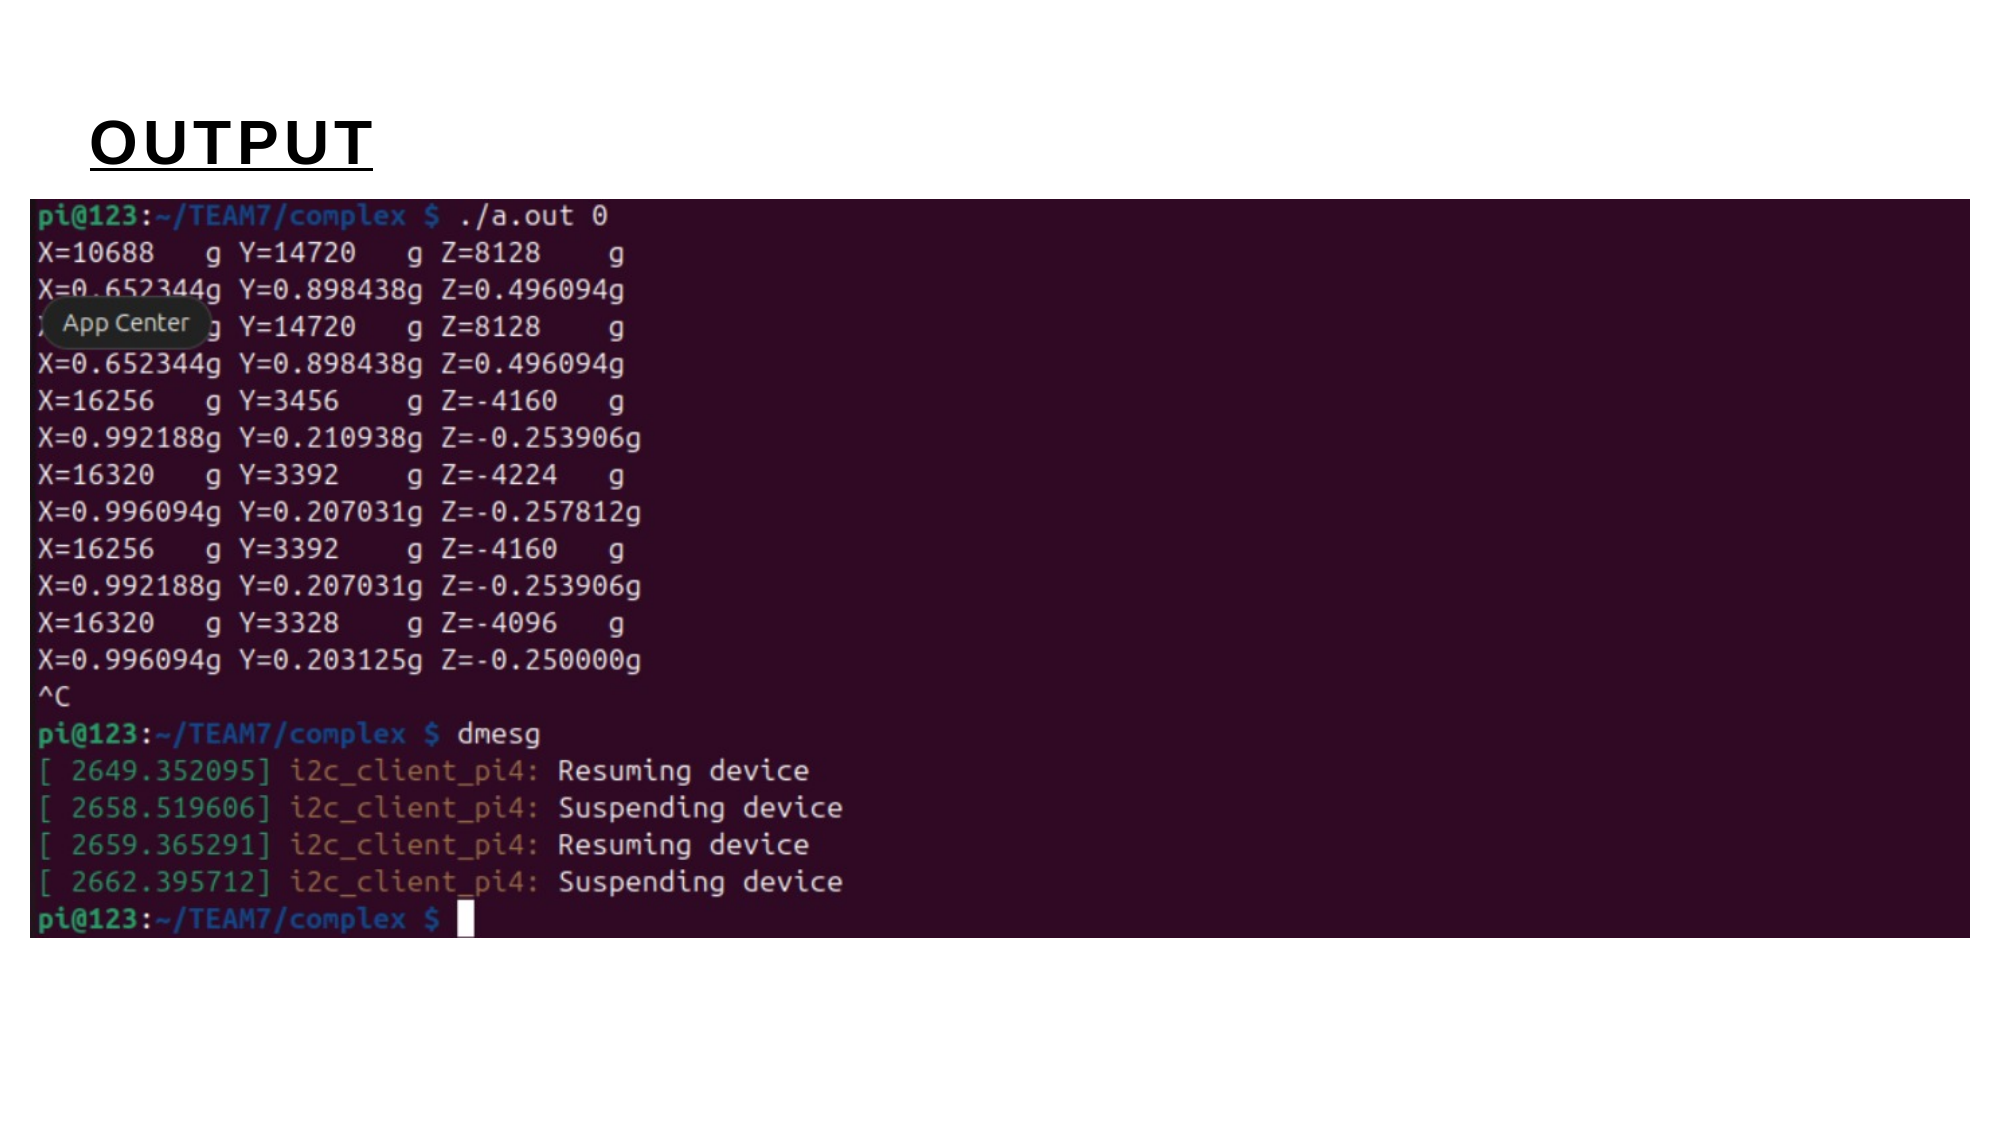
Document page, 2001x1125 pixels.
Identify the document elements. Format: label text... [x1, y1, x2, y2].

picture [30, 199, 1970, 938]
text_box OUTPUT [74, 94, 1076, 185]
